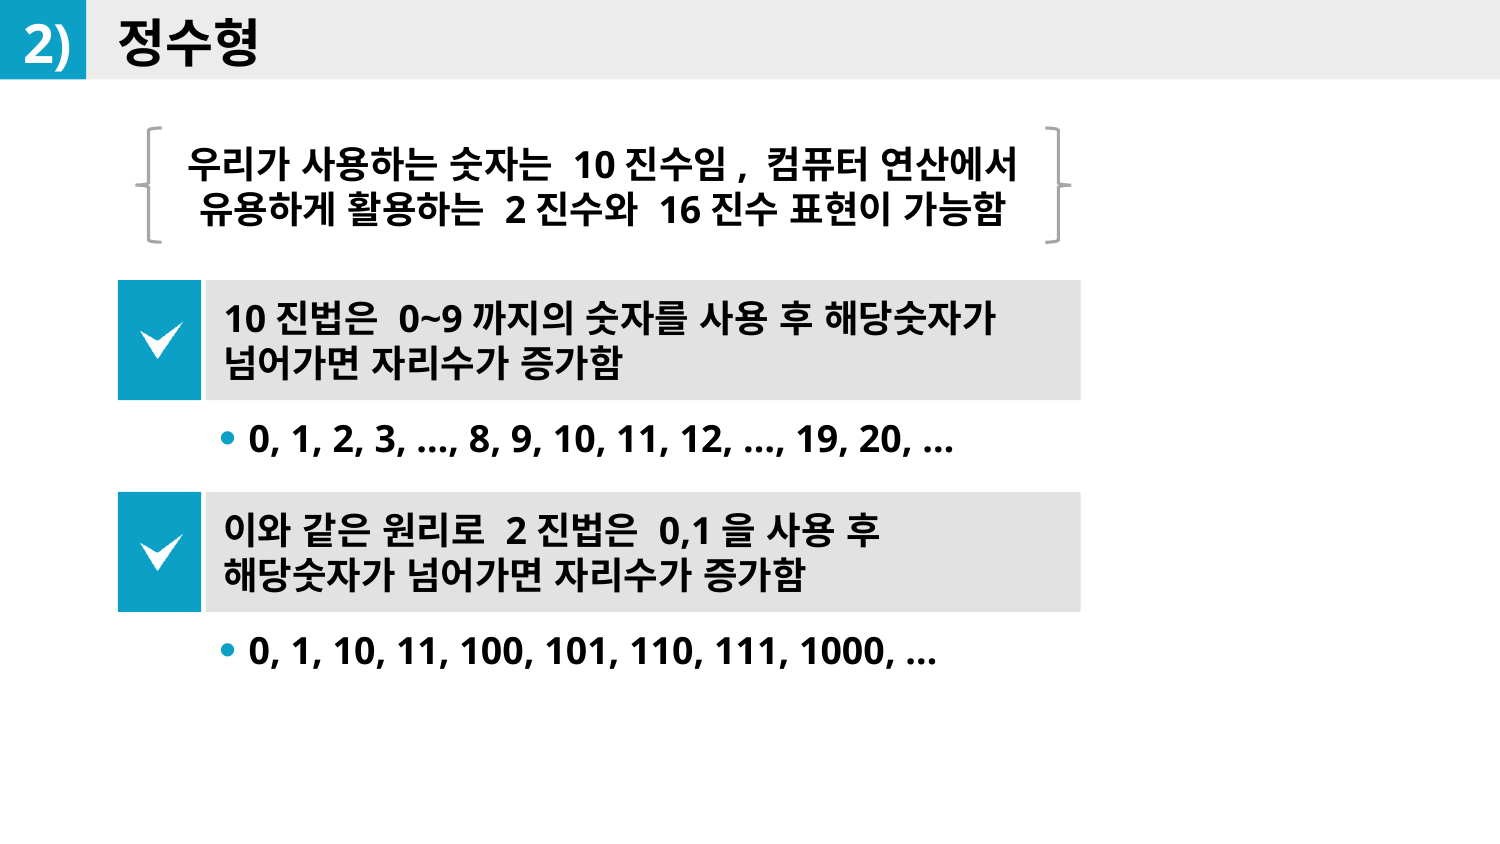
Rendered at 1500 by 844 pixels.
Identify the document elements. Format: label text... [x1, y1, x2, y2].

text_box 0, 1, 2, 3, …, 8, 9, 10, 11, 12, …, 19, 20, … [219, 404, 1165, 471]
text_box 2) [0, 0, 98, 86]
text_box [135, 127, 1072, 243]
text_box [117, 491, 202, 613]
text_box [117, 279, 202, 401]
text_box 정수형 [98, 0, 1436, 85]
text_box 이와 같은 원리로 2진법은 0,1을 사용 후 해당숫자가 넘어가면 자리수가 증가함 [205, 491, 1081, 612]
text_box 10진법은 0~9까지의 숫자를 사용 후 해당숫자가 넘어가면 자리수가 증가함 [205, 280, 1081, 401]
text_box 0, 1, 10, 11, 100, 101, 110, 111, 1000, … [219, 616, 1165, 683]
